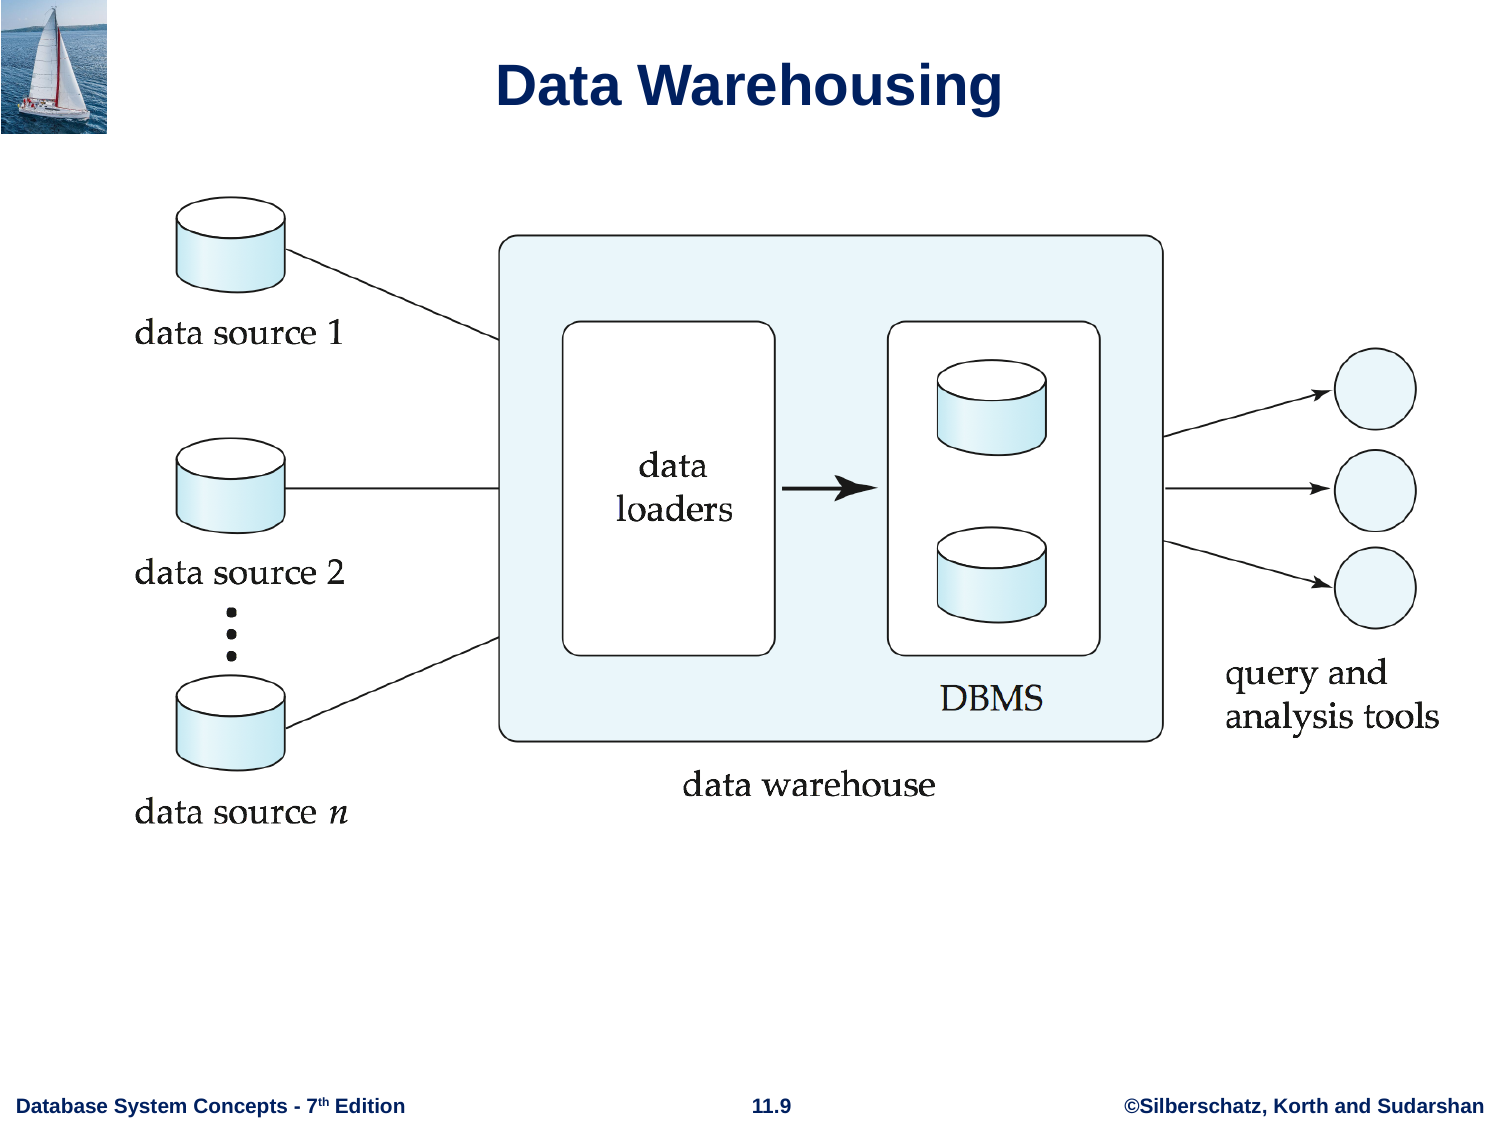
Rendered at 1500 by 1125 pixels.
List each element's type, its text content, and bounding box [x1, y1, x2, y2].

picture [1, 0, 107, 134]
picture [134, 193, 1442, 834]
title Data Warehousing [112, 12, 1388, 126]
